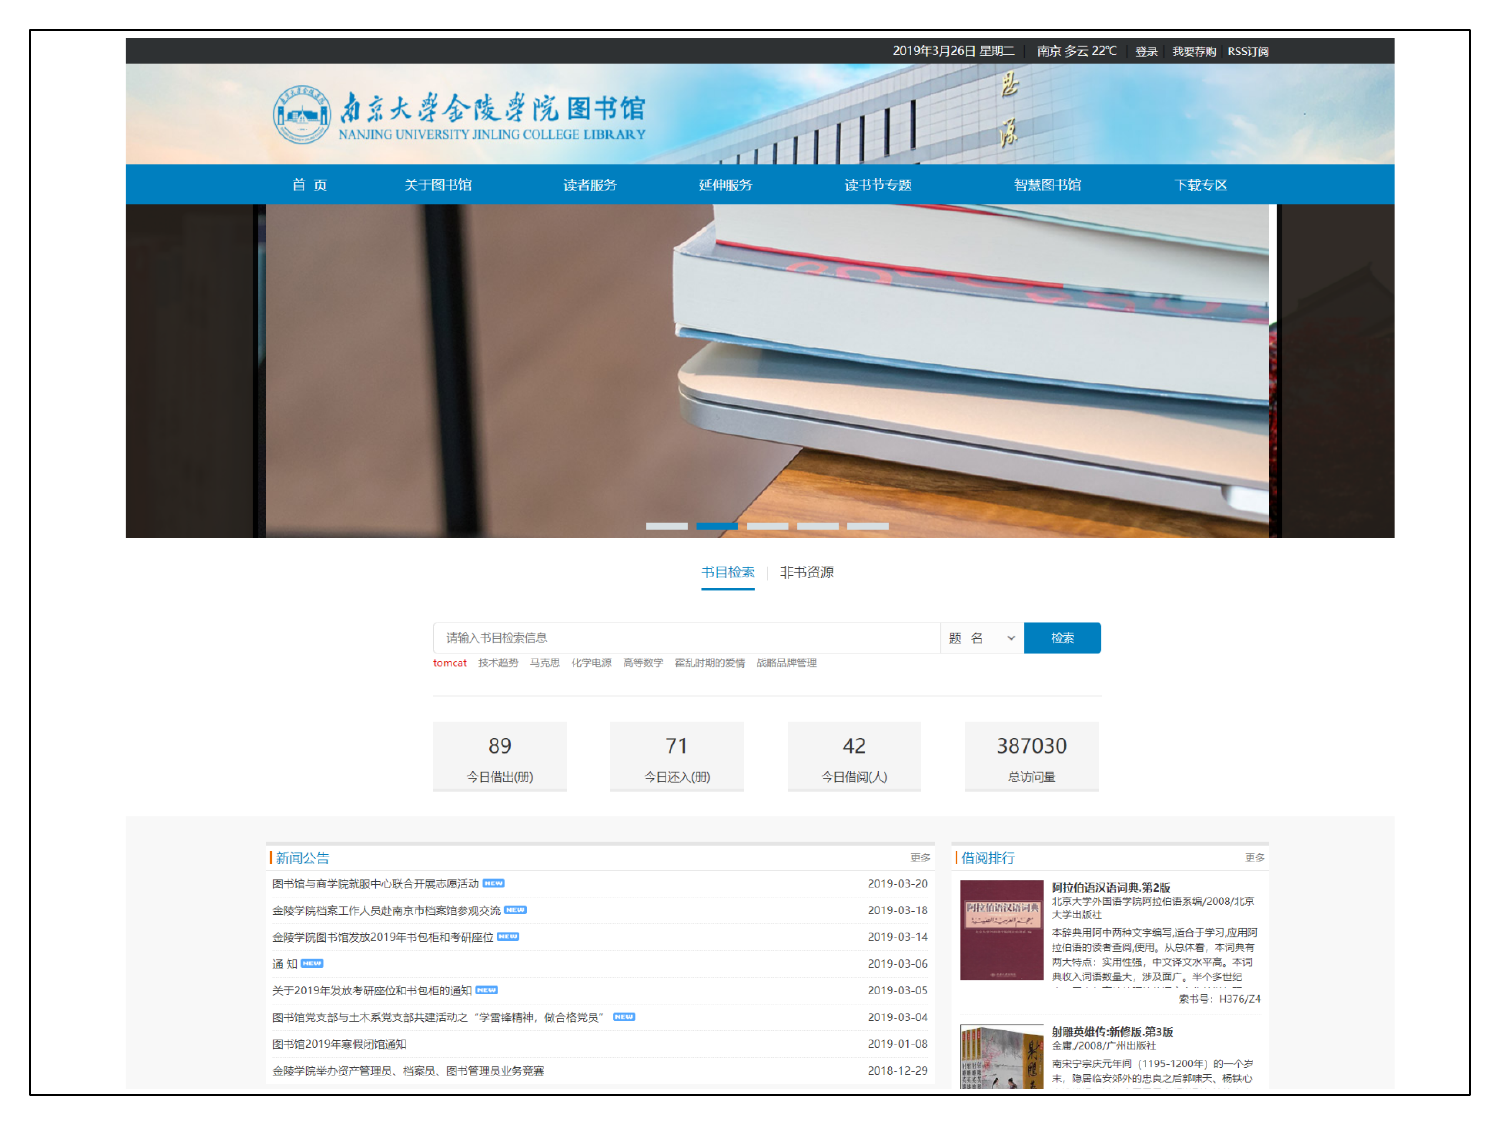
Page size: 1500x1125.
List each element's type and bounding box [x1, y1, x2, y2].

picture [1018, 183, 1025, 190]
picture [1069, 179, 1074, 189]
picture [125, 205, 1395, 1089]
picture [899, 183, 908, 190]
picture [294, 183, 304, 190]
picture [580, 180, 588, 190]
picture [1026, 180, 1040, 190]
picture [700, 180, 709, 189]
picture [730, 180, 737, 190]
picture [440, 180, 444, 190]
picture [125, 37, 1395, 164]
picture [592, 180, 601, 190]
picture [1043, 180, 1050, 187]
picture [459, 181, 471, 190]
picture [1188, 180, 1200, 184]
picture [1074, 183, 1080, 190]
